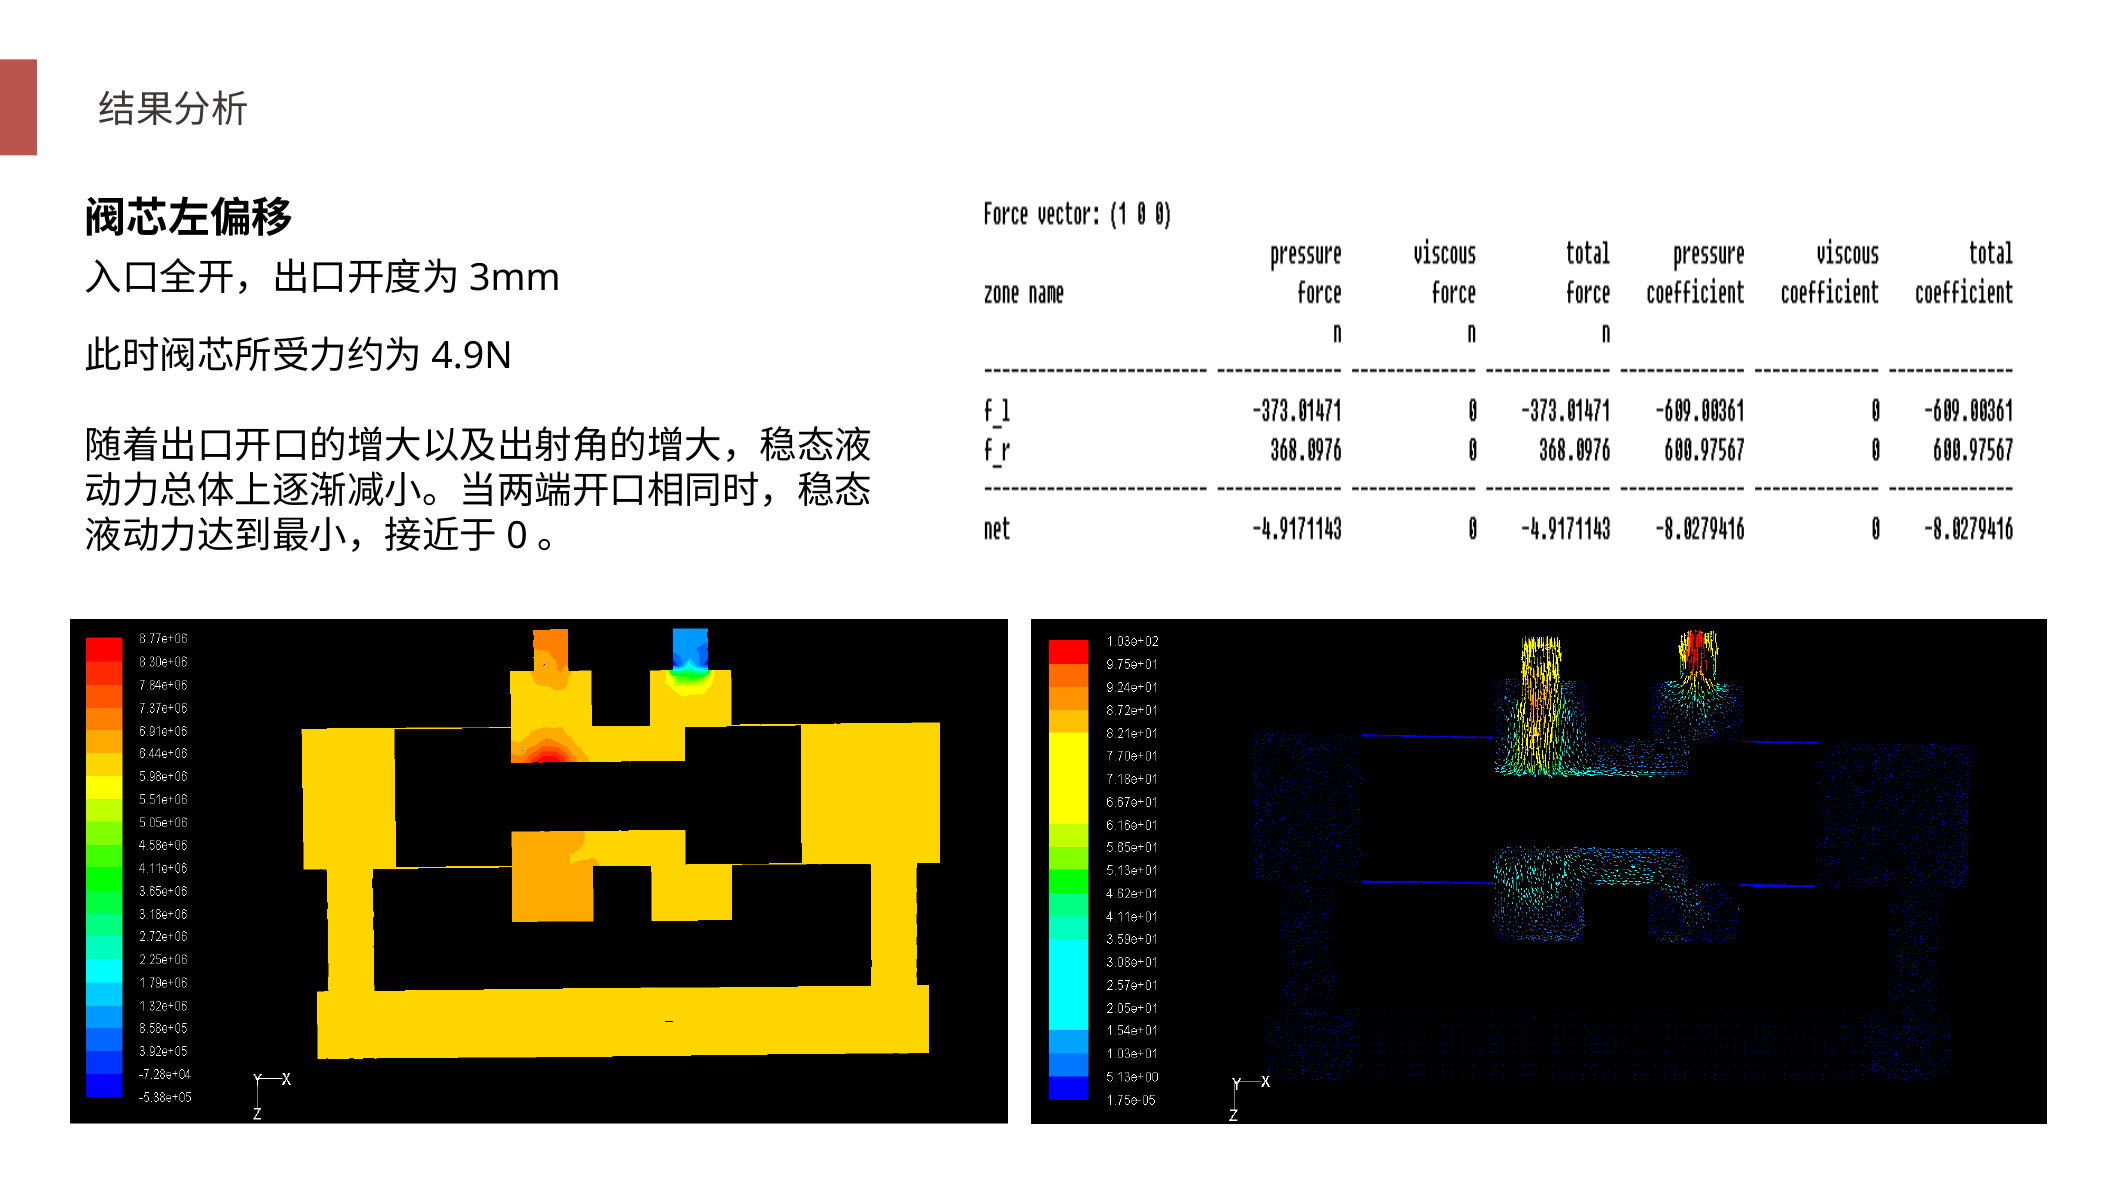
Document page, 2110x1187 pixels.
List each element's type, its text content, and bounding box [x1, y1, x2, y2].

picture [70, 619, 1008, 1124]
text_box 结果分析 [82, 77, 265, 139]
text_box 此时阀芯所受力约为4.9N 随着出口开口的增大以及出射角的增大，稳态液动力总体上逐渐减小。当两端开口相同时，稳态液动力达到最小，接近于0。 [70, 323, 914, 564]
picture [984, 183, 2063, 594]
text_box 阀芯左偏移 入口全开，出口开度为3mm [70, 171, 645, 305]
picture [1030, 619, 2047, 1124]
